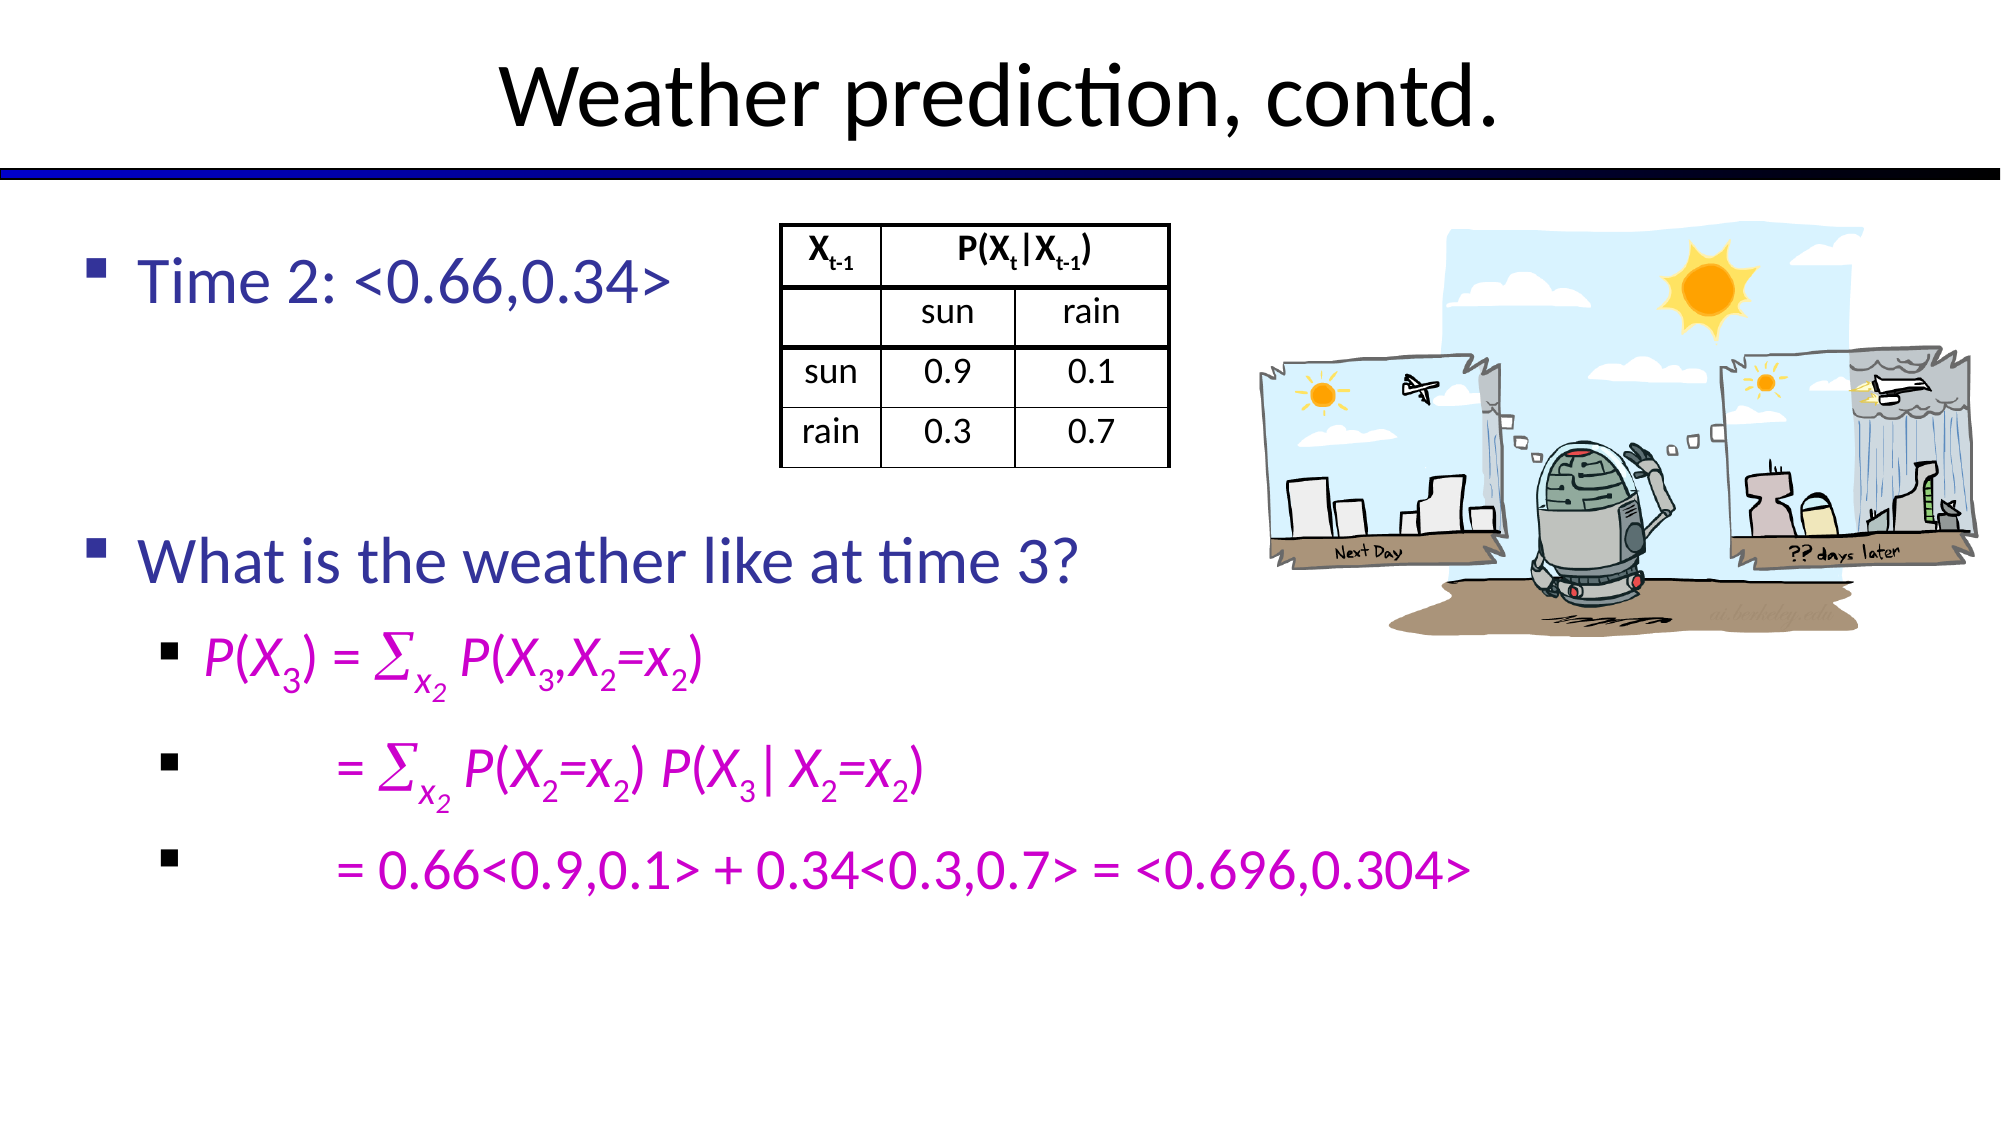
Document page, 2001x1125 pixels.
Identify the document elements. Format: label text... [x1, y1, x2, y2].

title Weather prediction, contd. [0, 0, 2000, 184]
table_cell sun [882, 290, 1014, 345]
table_header P(Xt|Xt-1) [882, 227, 1167, 285]
table_cell rain [783, 408, 880, 467]
table_cell [783, 290, 880, 345]
table_cell 0.9 [882, 350, 1014, 407]
table_cell 0.3 [882, 408, 1014, 467]
table_cell 0.1 [1016, 350, 1167, 407]
table_header Xt-1 [783, 227, 880, 285]
table_cell sun [783, 350, 880, 407]
table_cell 0.7 [1016, 408, 1167, 467]
list Time 2: <0.66,0.34> What is the weather like at time 3? P(X3) = x2 P(X3,X2=x2) = x2 P(X2=x2) P(X3| X2=x2) = 0.66<0.9,0.1> + 0.34<0.3,0.7> = <0.696,0.304> [66, 228, 1934, 1006]
table_cell rain [1016, 290, 1167, 345]
picture [1249, 193, 1986, 644]
